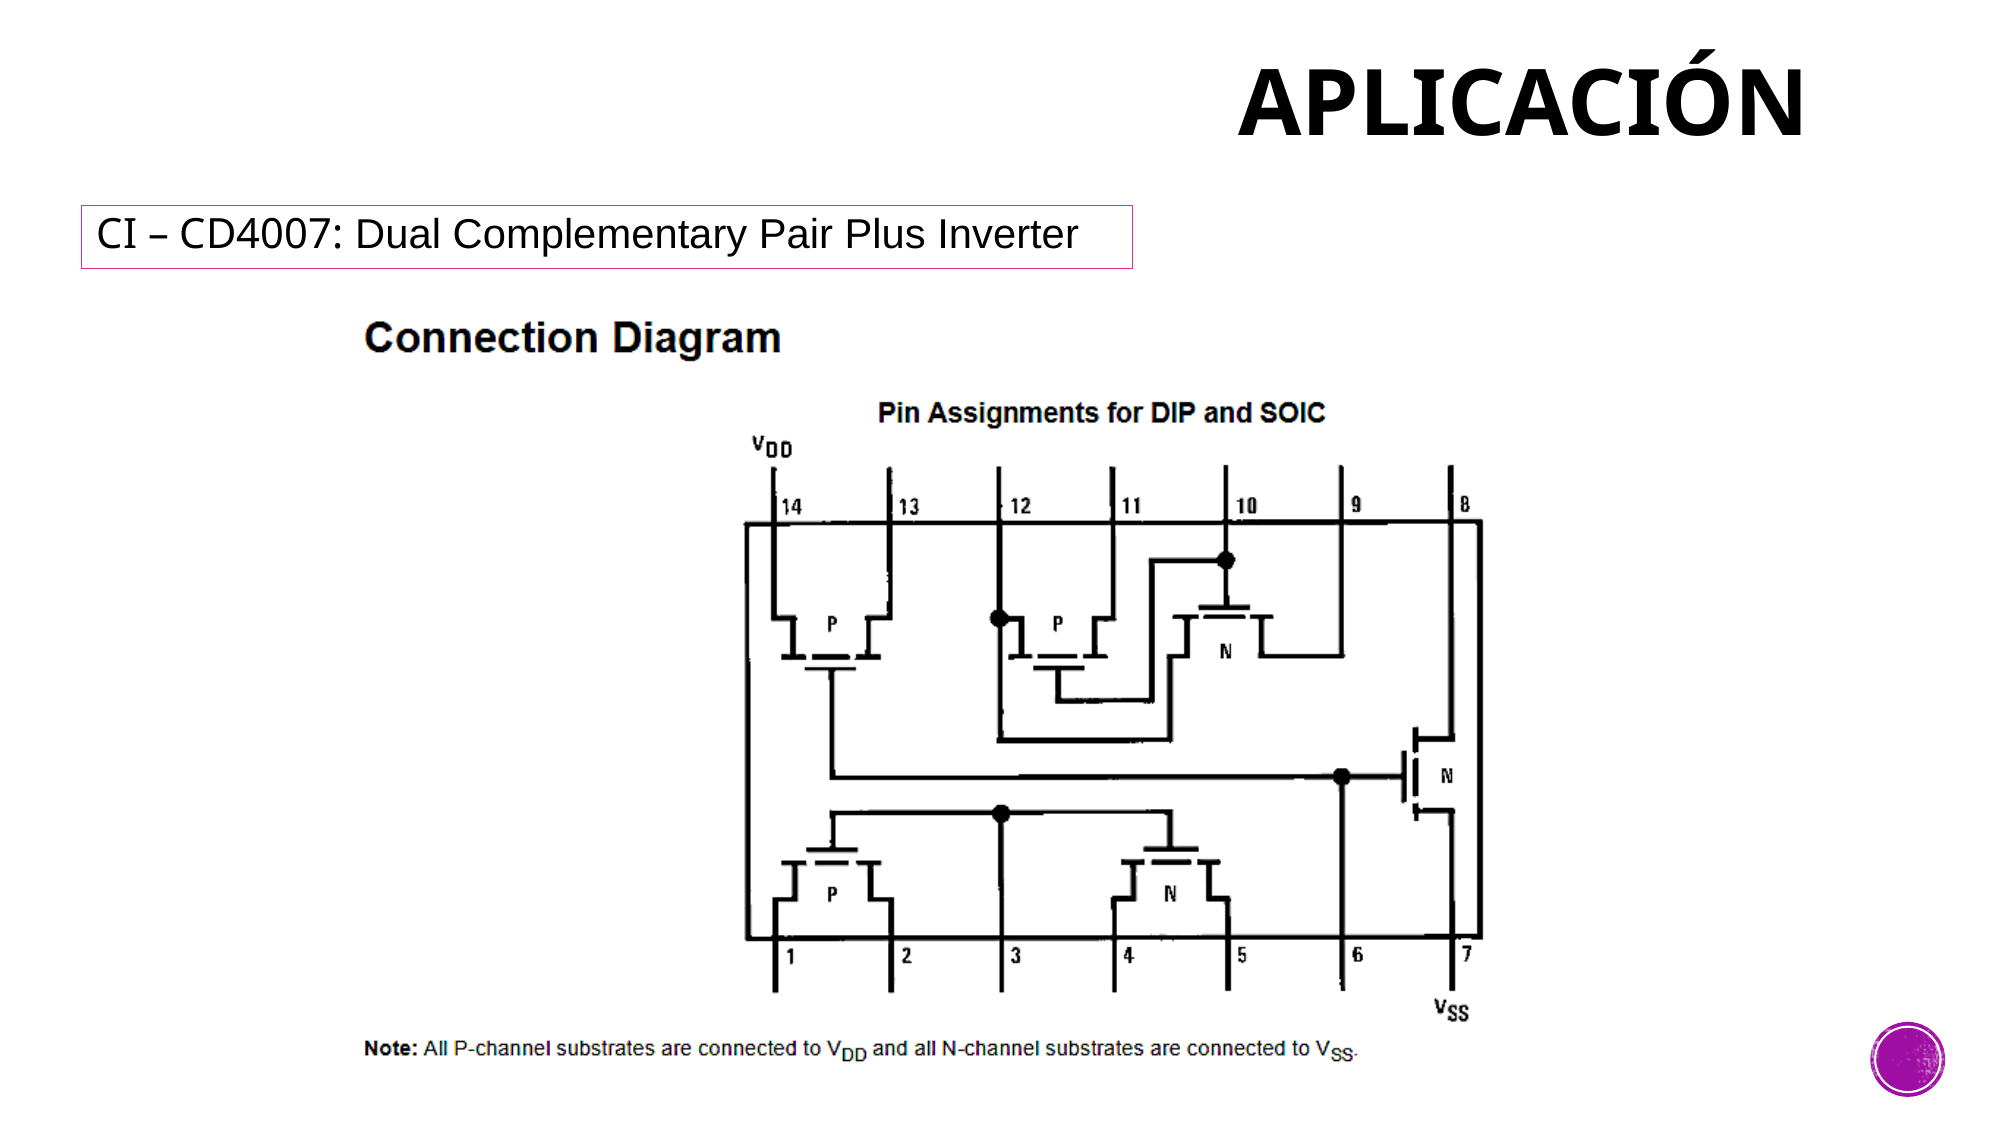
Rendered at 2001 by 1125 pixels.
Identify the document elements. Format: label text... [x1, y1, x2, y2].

title APLICACIÓN [174, 48, 1825, 163]
list CI – CD4007: Dual Complementary Pair Plus Inverter [81, 205, 1133, 269]
picture [352, 310, 1524, 1066]
